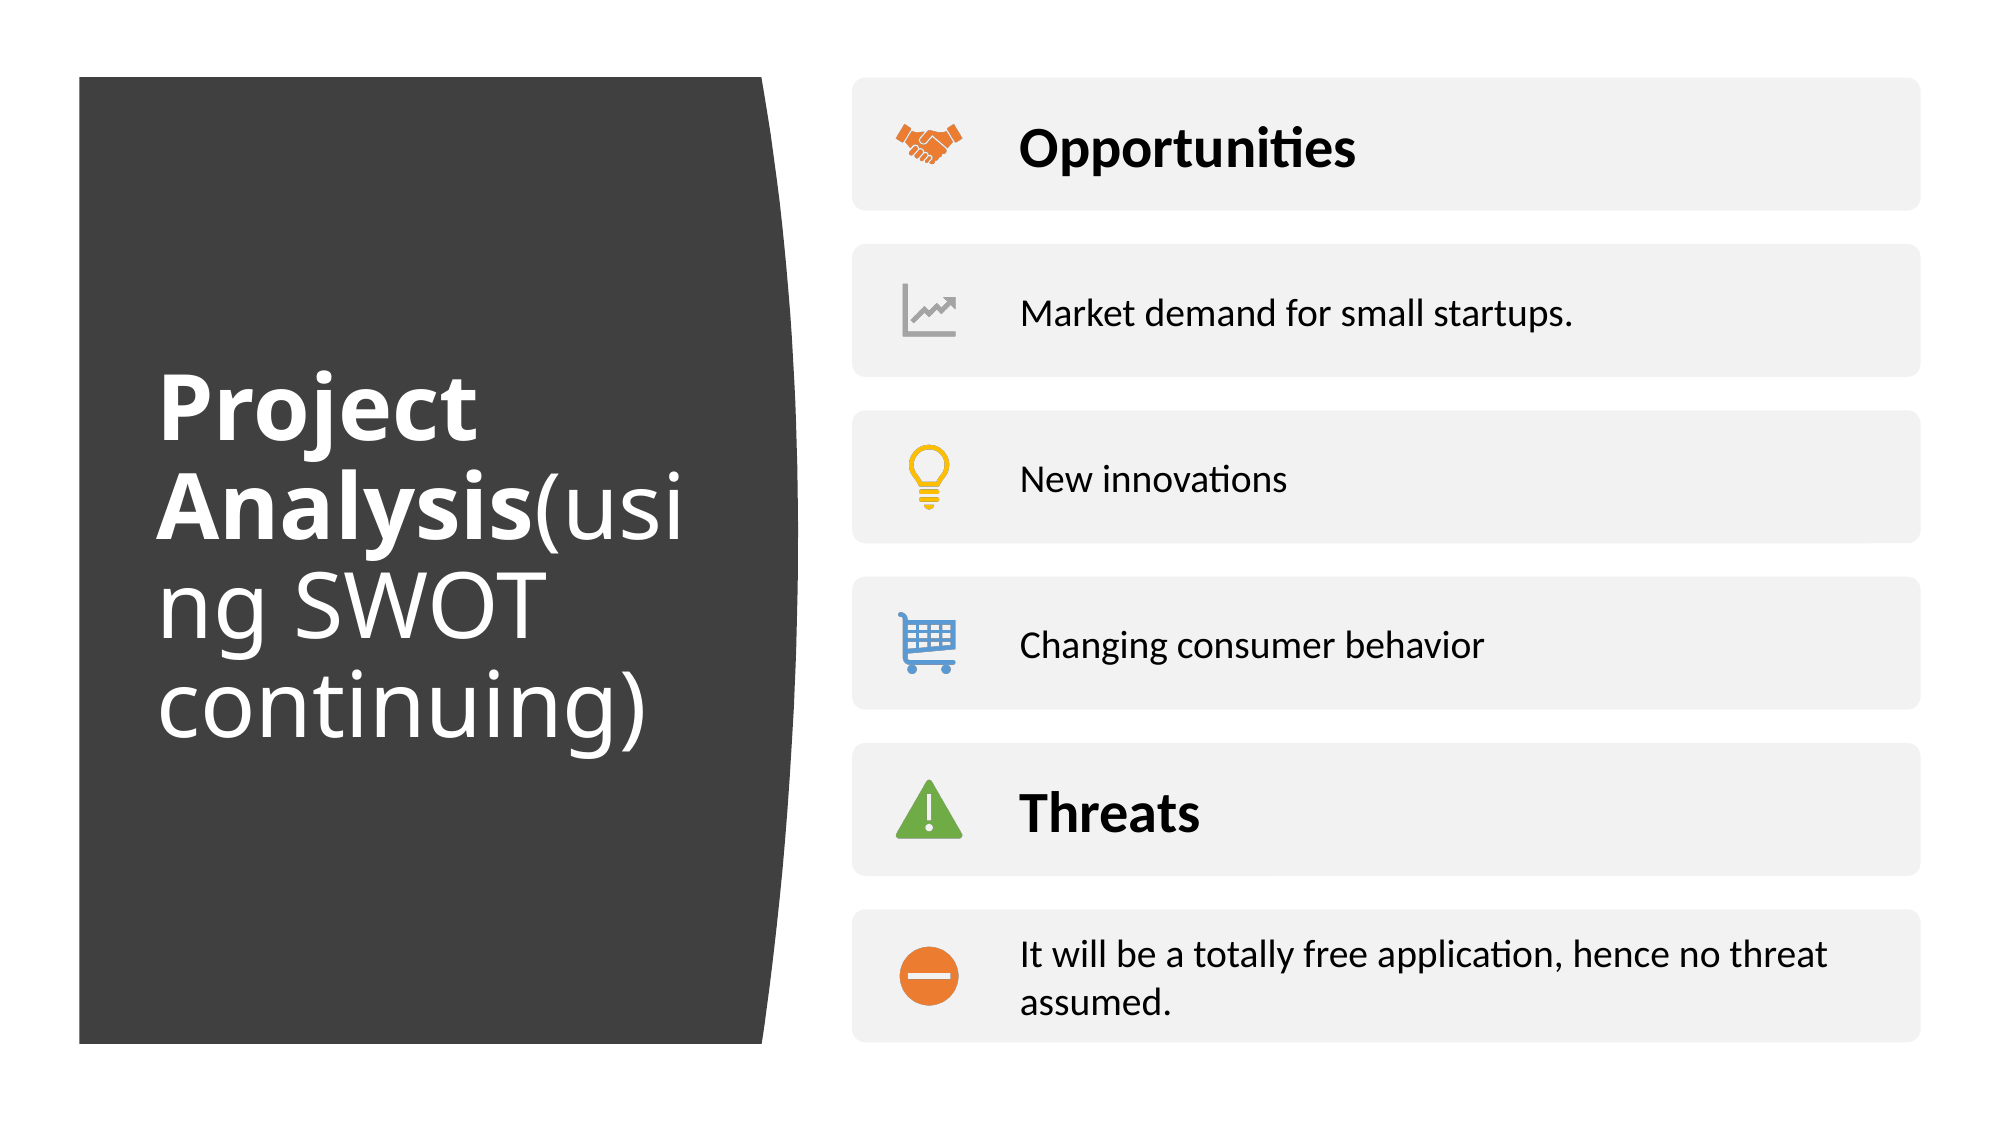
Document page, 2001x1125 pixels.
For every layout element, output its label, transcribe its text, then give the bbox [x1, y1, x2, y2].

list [852, 77, 1921, 1043]
text_box [78, 76, 800, 1045]
title Project Analysis(using SWOT continuing) [141, 166, 702, 953]
